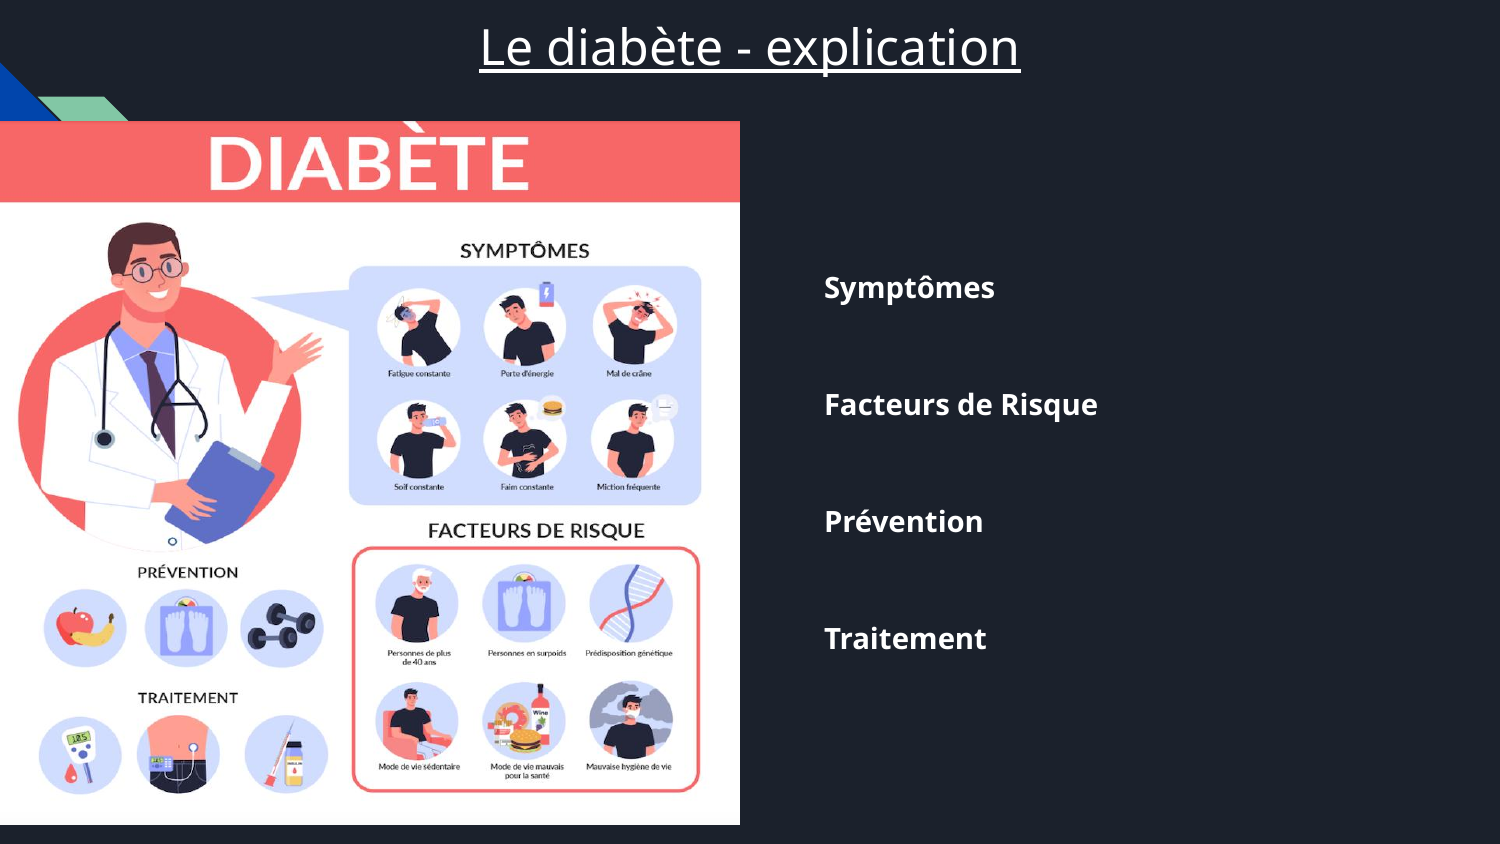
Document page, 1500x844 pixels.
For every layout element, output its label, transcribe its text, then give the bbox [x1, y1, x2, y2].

title Le diabète - explication [51, 0, 1449, 94]
list Symptômes Facteurs de Risque Prévention Traitement [809, 257, 1368, 735]
picture [0, 121, 740, 826]
